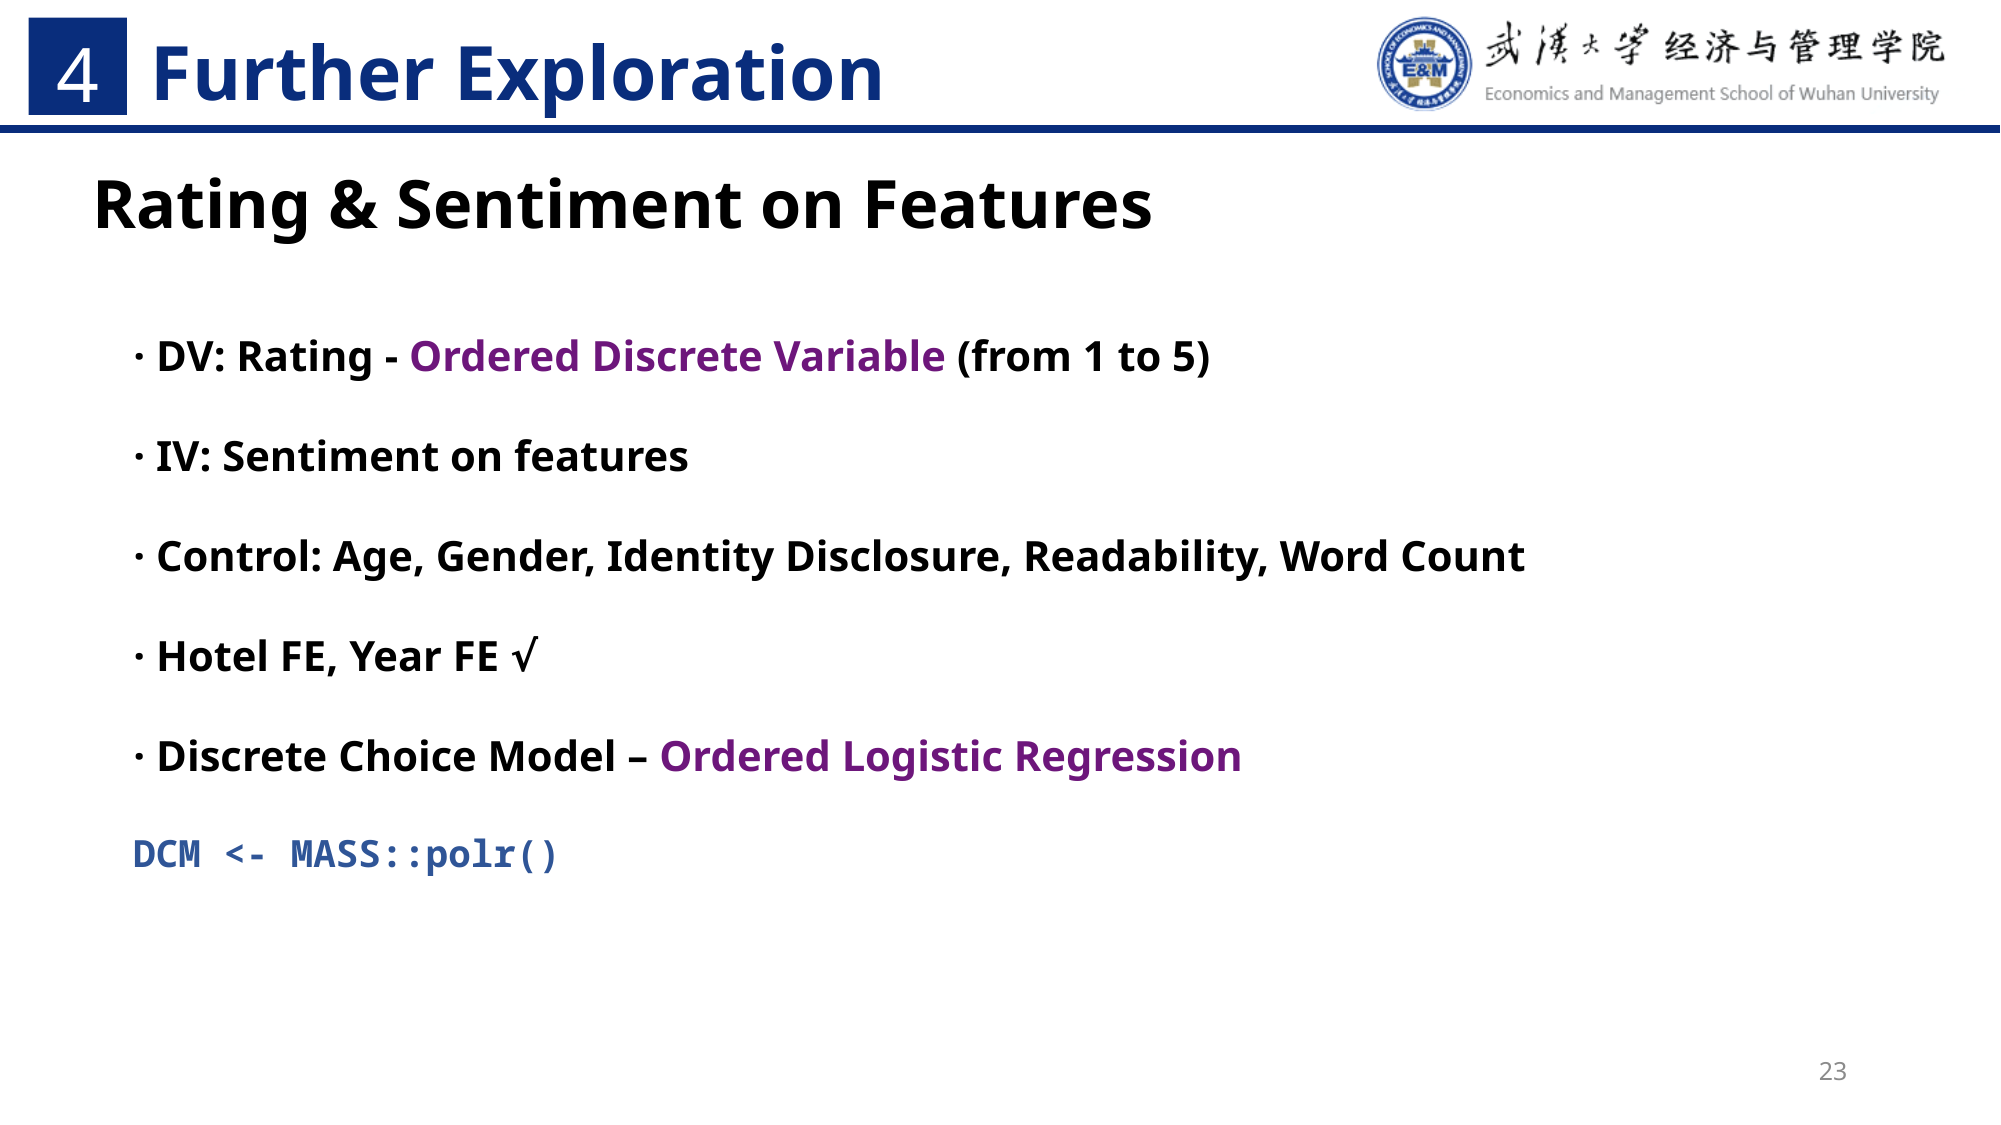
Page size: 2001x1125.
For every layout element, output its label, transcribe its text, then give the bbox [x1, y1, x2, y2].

text_box 4 [36, 19, 119, 125]
slide_number 23 [1412, 1042, 1863, 1103]
text_box · DV: Rating - Ordered Discrete Variable (from 1 to 5) · IV: Sentiment on features · Control: Age, Gender, Identity Disclosure, Readability, Word Count · Hotel FE, Year FE √ · Discrete Choice Model – Ordered Logistic Regression DCM <- MASS::polr() [118, 322, 1641, 883]
text_box Rating & Sentiment on Features [77, 154, 1641, 249]
picture [1358, 14, 1965, 114]
text_box [0, 125, 2000, 134]
text_box [28, 17, 128, 116]
text_box Further Exploration [135, 18, 902, 124]
